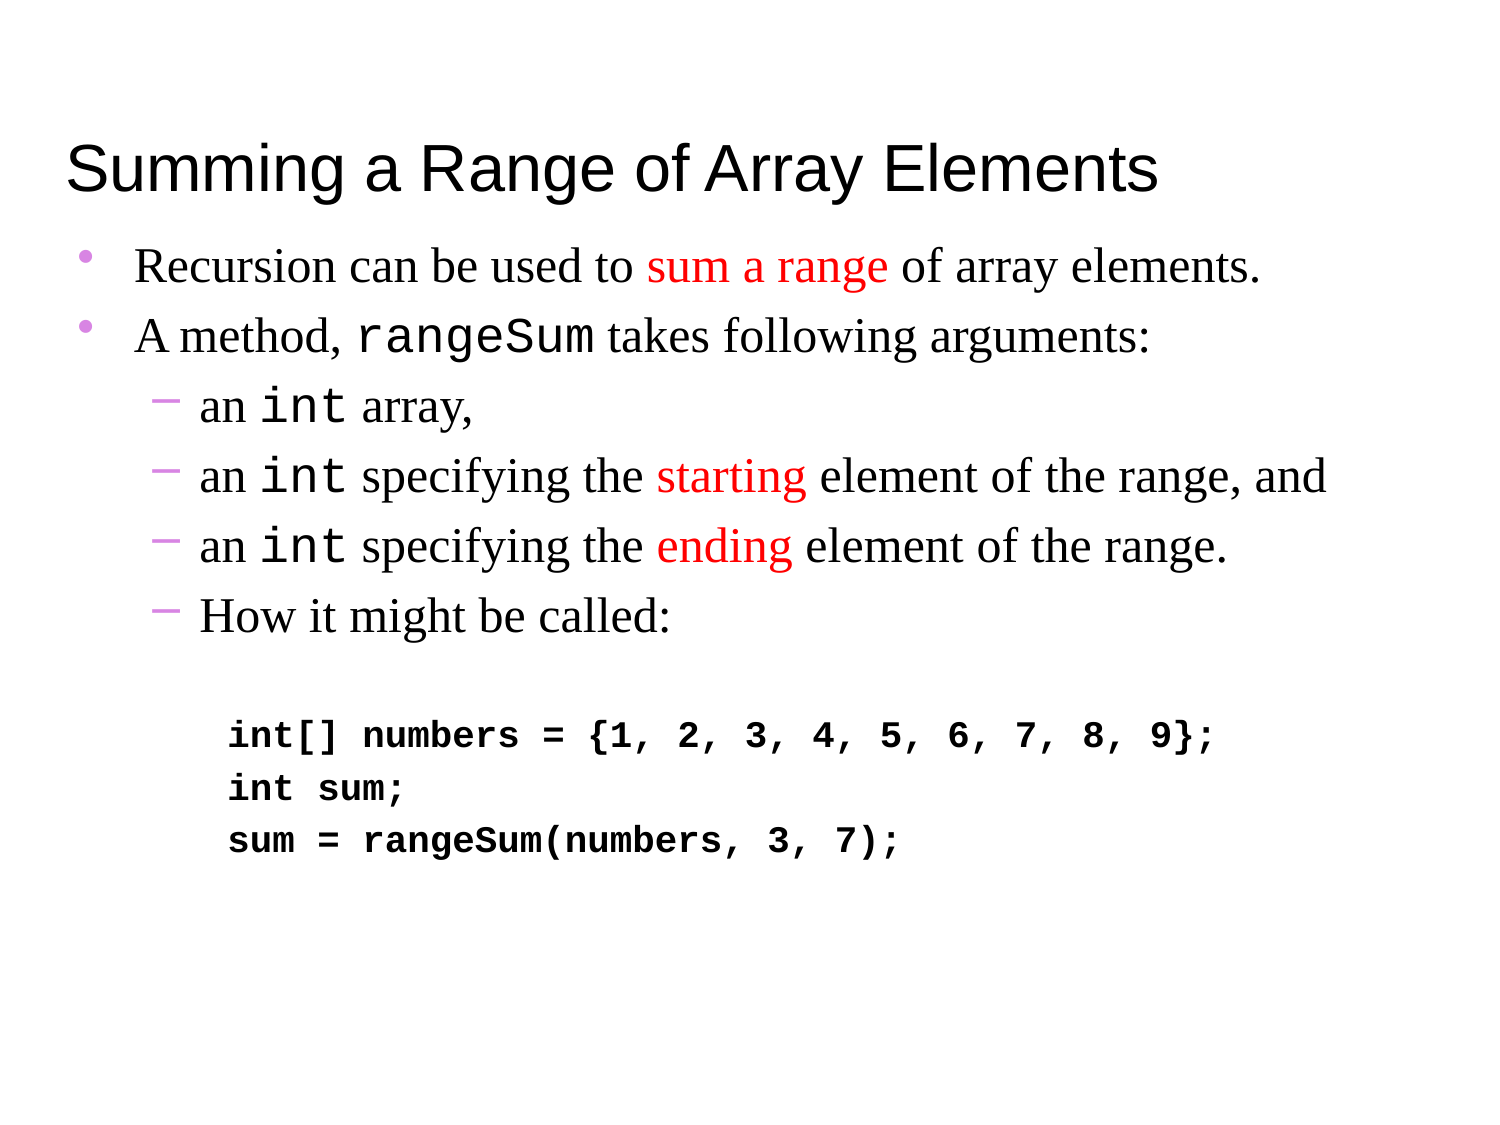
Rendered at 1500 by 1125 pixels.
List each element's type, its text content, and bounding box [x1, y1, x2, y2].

title Summing a Range of Array Elements [49, 24, 1376, 213]
list Recursion can be used to sum a range of array elements. A method, rangeSum takes following arguments: an int array, an int specifying the starting element of the range, and an int specifying the ending element of the range. How it might be called: int[] numbers = {1, 2, 3, 4, 5, 6, 7, 8, 9}; int sum; sum = rangeSum(numbers, 3, 7); [62, 224, 1338, 1001]
